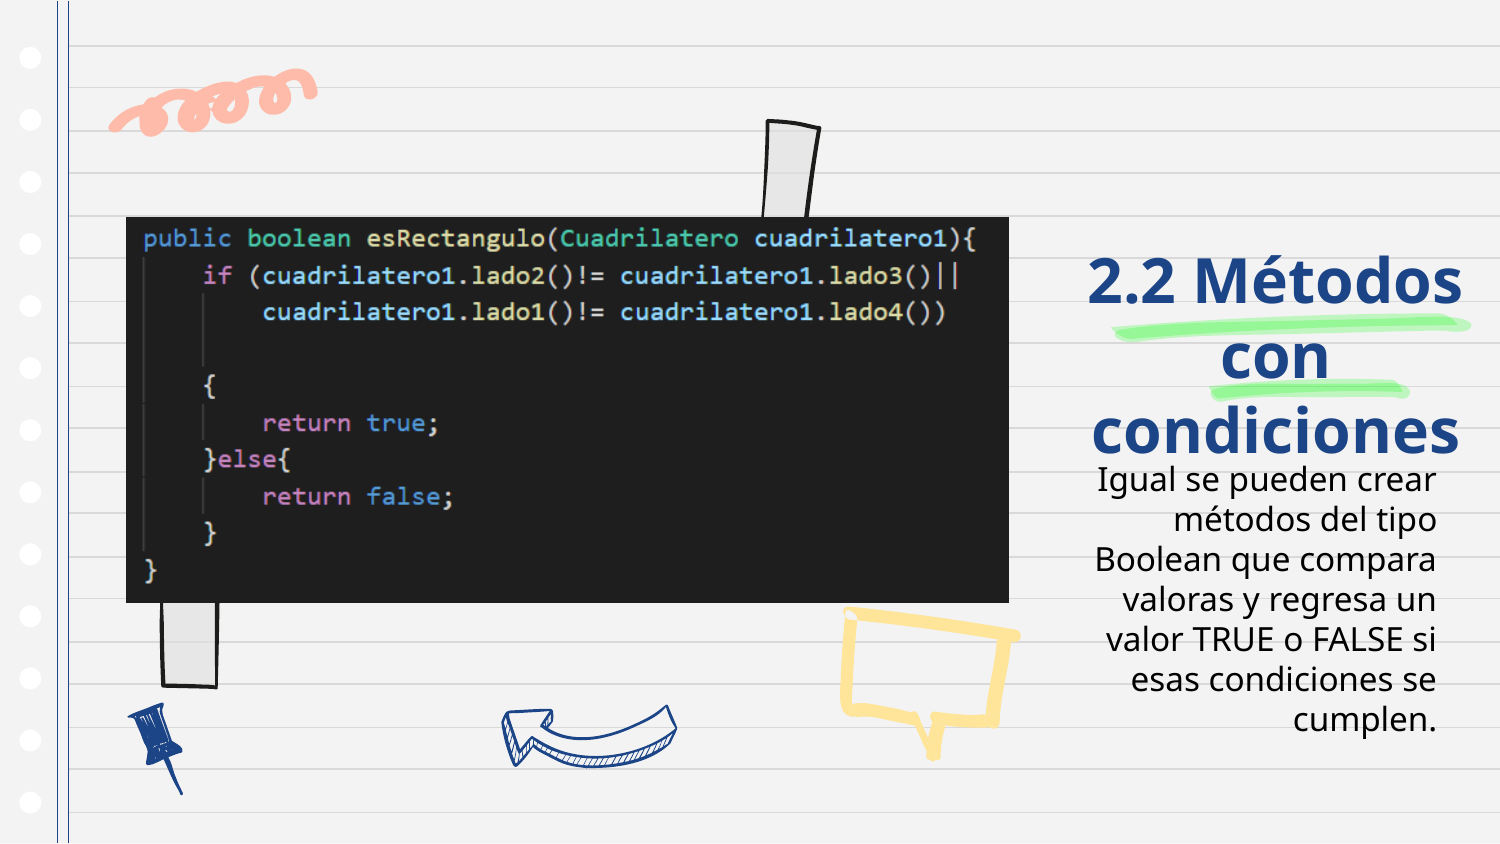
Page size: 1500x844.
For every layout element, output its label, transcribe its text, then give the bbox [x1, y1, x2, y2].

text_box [1105, 313, 1473, 343]
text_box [104, 82, 318, 129]
subtitle Igual se pueden crear métodos del tipo Boolean que compara valoras y regresa un valor TRUE o FALSE si esas condiciones se cumplen. [1024, 443, 1453, 680]
text_box [127, 702, 183, 796]
text_box [1346, 257, 1500, 395]
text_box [750, 118, 822, 215]
picture [126, 217, 1009, 604]
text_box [157, 611, 223, 691]
title 2.2 Métodos con condiciones [1013, 240, 1491, 383]
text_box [1205, 376, 1411, 406]
text_box [501, 704, 678, 769]
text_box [830, 615, 1015, 760]
